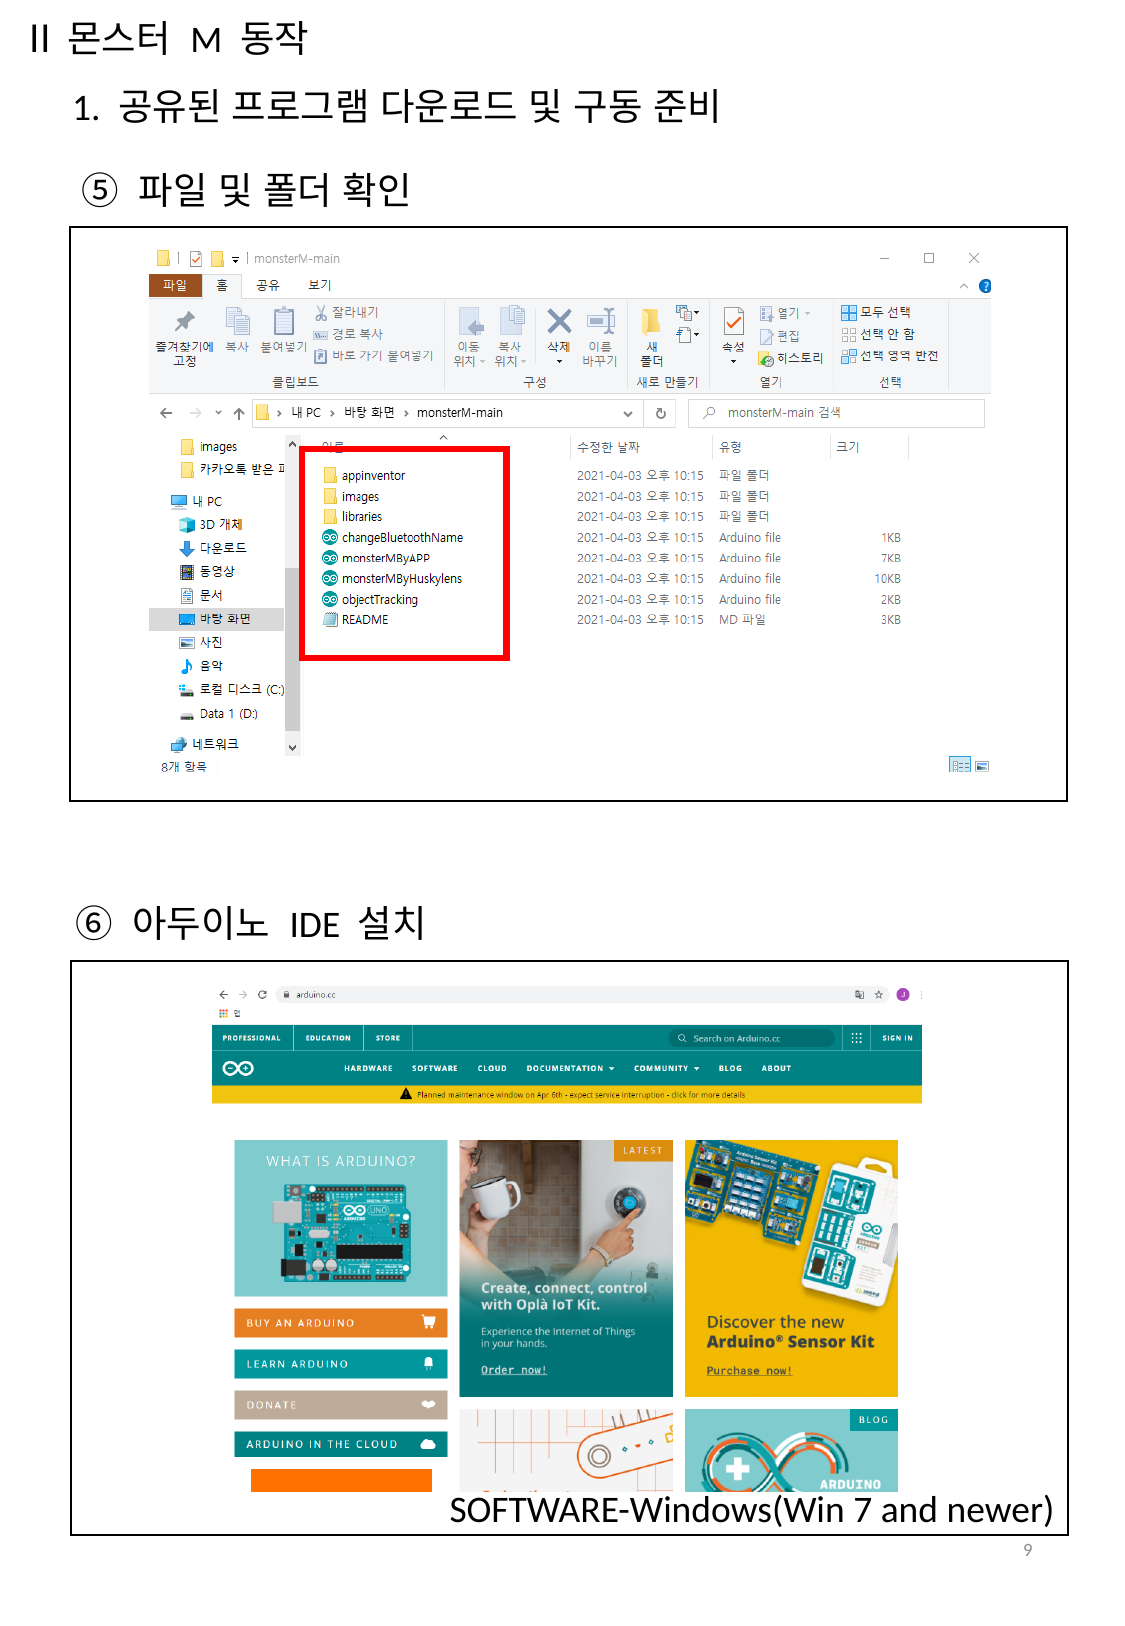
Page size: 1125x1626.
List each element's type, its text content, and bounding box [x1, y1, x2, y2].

slide_number 9 [794, 1538, 1048, 1593]
text_box ⑤ 파일 및 폴더 확인 [67, 159, 427, 220]
picture [212, 984, 922, 1492]
text_box [69, 226, 1068, 802]
text_box [70, 960, 1069, 1536]
text_box SOFTWARE-Windows(Win 7 and newer) [434, 1477, 1070, 1538]
picture [149, 247, 991, 772]
text_box Ⅱ몬스터 M 동작 1. 공유된 프로그램 다운로드 및 구동 준비 [6, 0, 738, 135]
text_box ⑥ 아두이노 IDE 설치 [60, 893, 442, 953]
